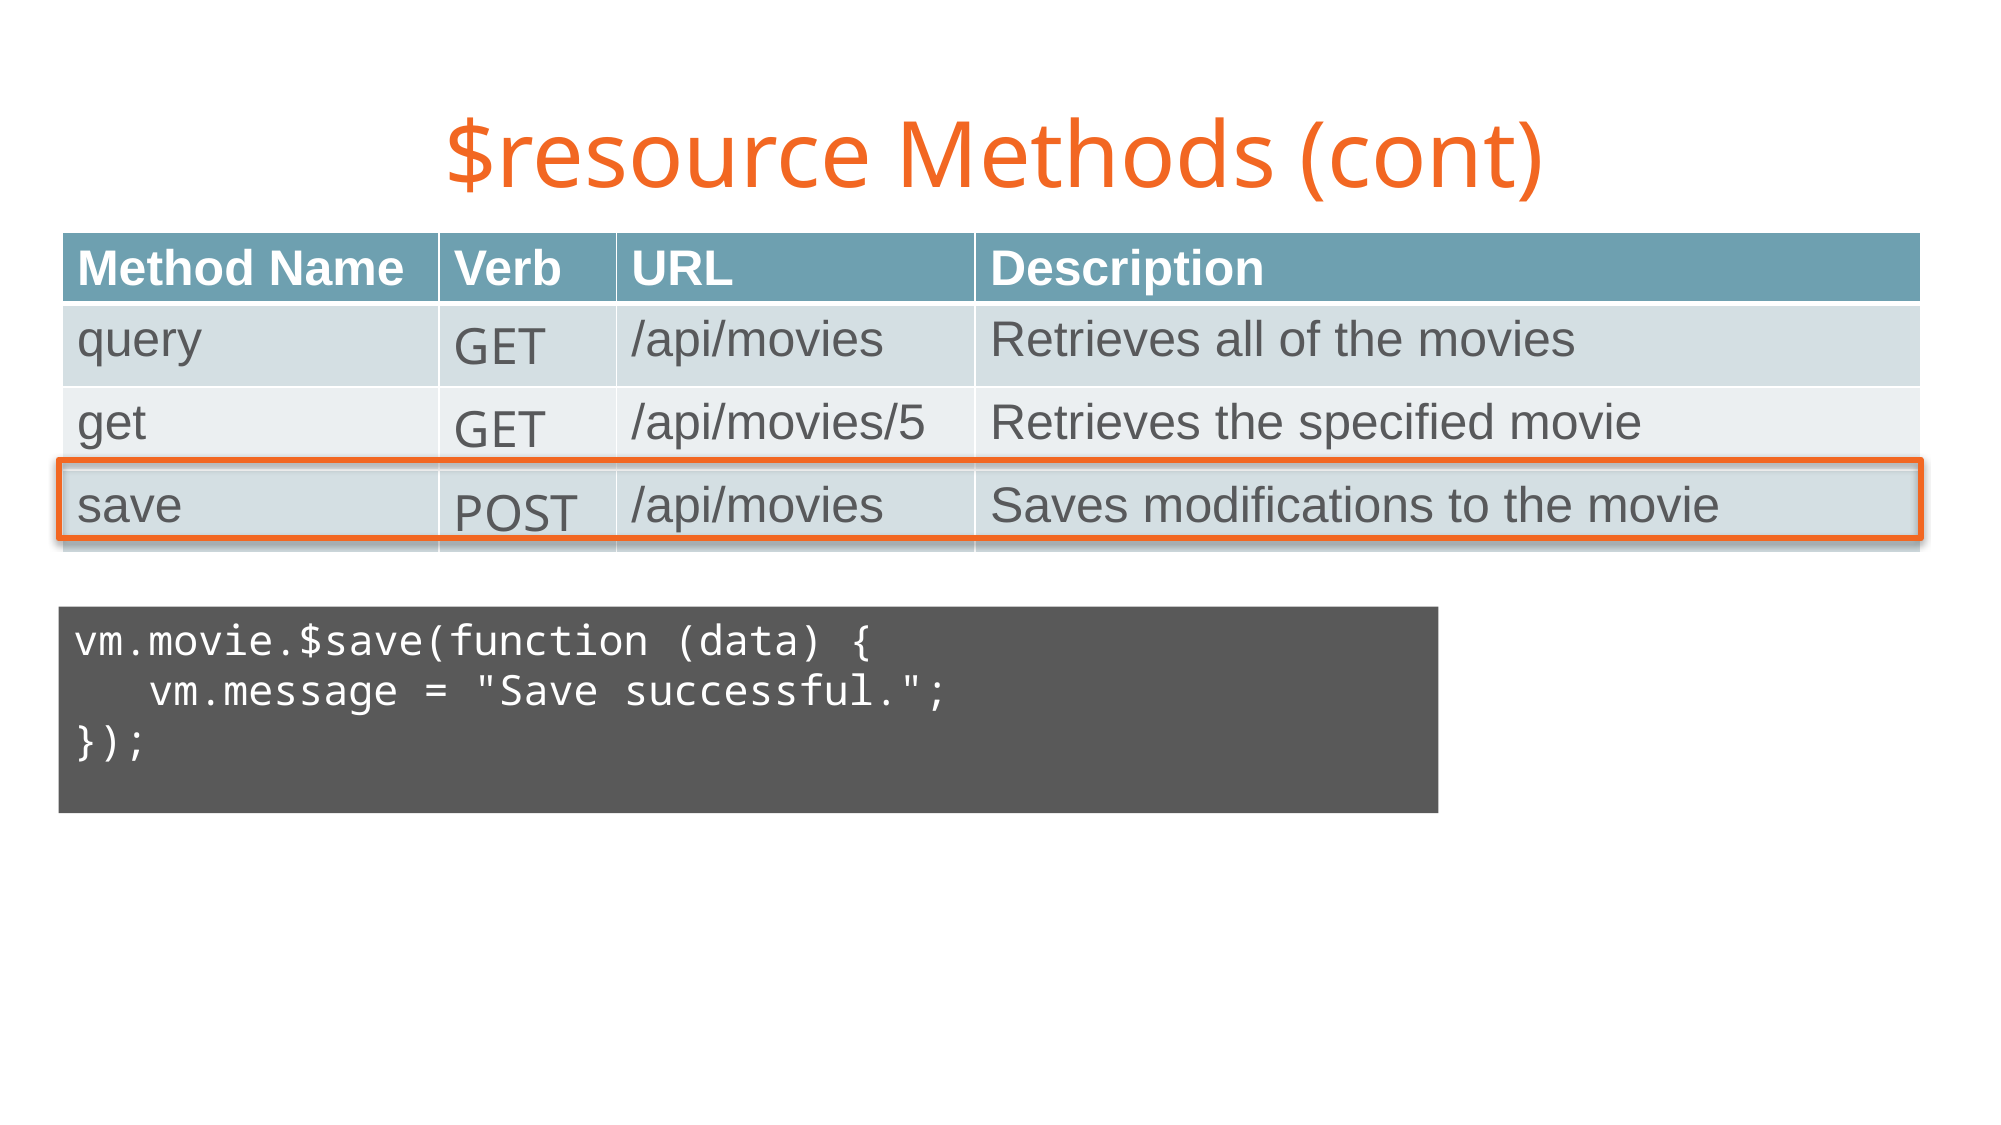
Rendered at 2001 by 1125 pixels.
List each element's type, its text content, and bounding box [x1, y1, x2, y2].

table_header Verb [440, 233, 616, 301]
table_cell /api/movies [617, 306, 974, 386]
table_header Description [976, 233, 1920, 301]
text_box vm.movie.$save(function (data) { vm.message = "Save successful."; }); [58, 606, 1439, 814]
table_cell query [63, 306, 438, 386]
text_box [57, 458, 1923, 540]
table_cell get [63, 388, 438, 457]
table_header Method Name [63, 233, 438, 301]
table_cell GET [440, 306, 616, 386]
table_cell Retrieves the specified movie [976, 388, 1920, 457]
table_cell /api/movies/5 [617, 388, 974, 456]
table_cell Retrieves all of the movies [976, 306, 1920, 386]
table_header URL [617, 233, 974, 301]
title $resource Methods (cont) [101, 30, 1903, 232]
table_cell GET [440, 388, 616, 456]
